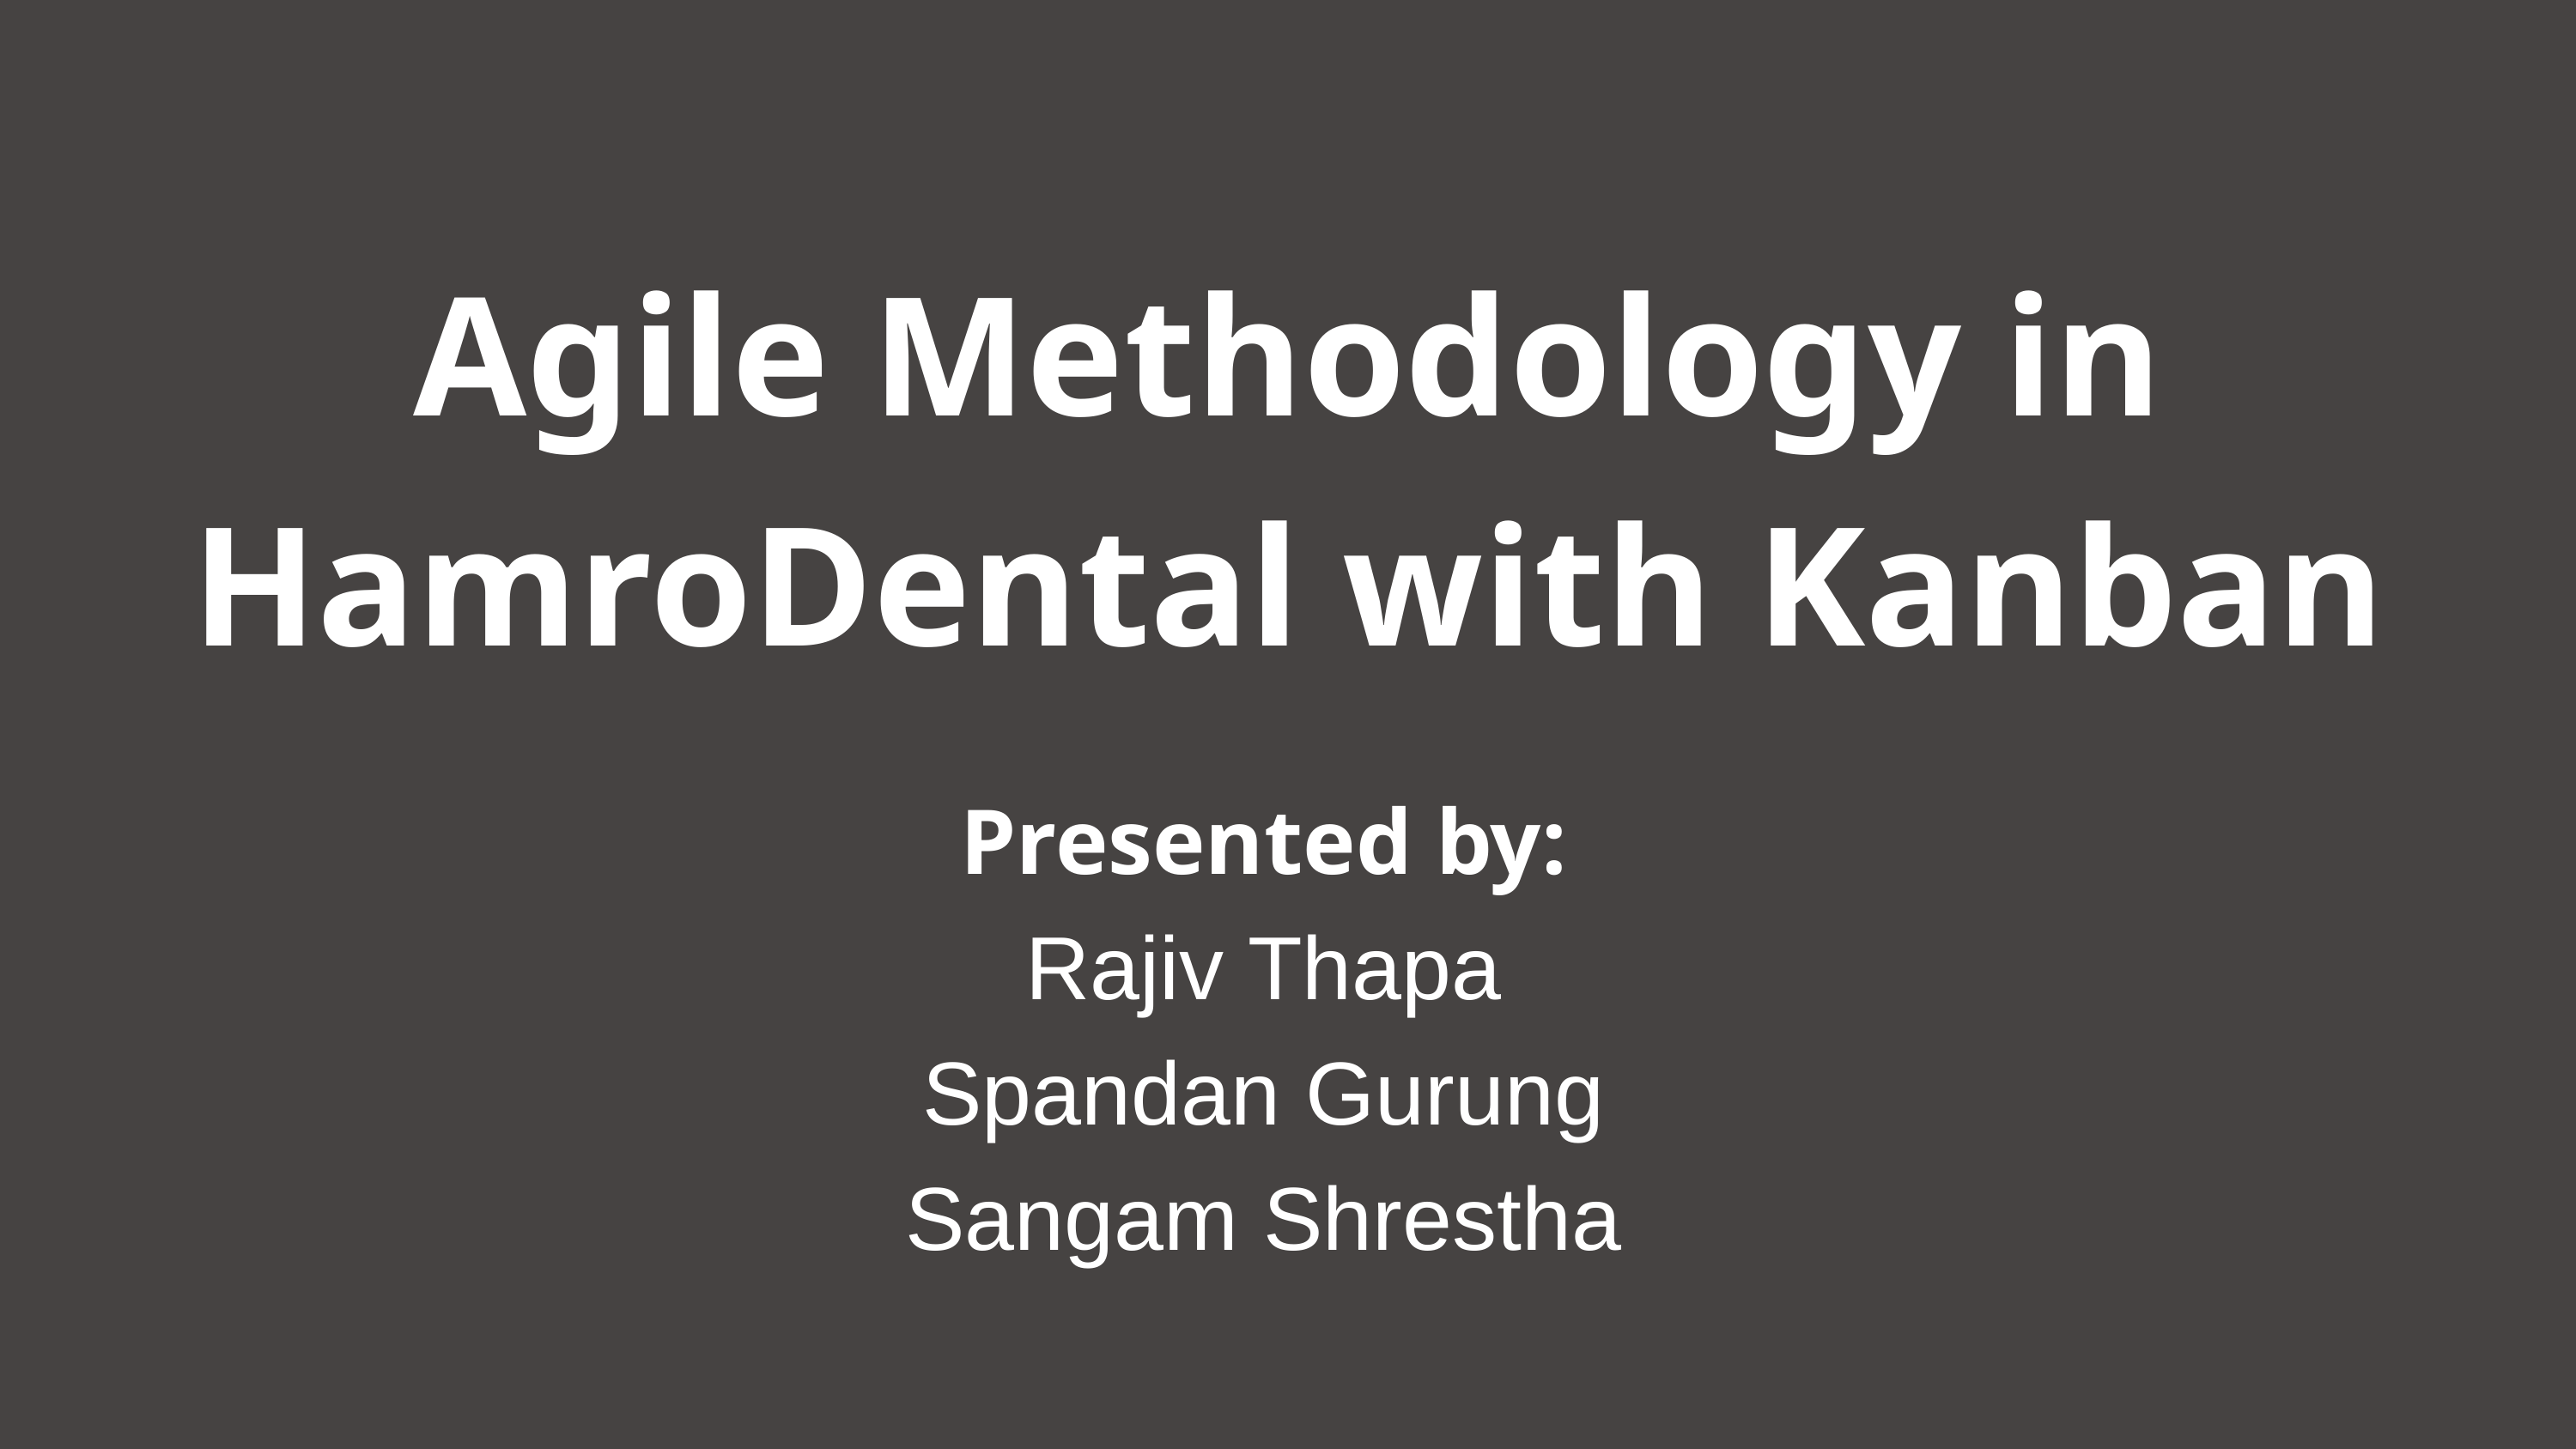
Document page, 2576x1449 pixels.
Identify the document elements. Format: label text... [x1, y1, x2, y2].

text_box Presented by: Rajiv Thapa Spandan Gurung Sangam Shrestha [890, 767, 1637, 1269]
text_box Agile Methodology in HamroDental with Kanban [1, 218, 2576, 680]
